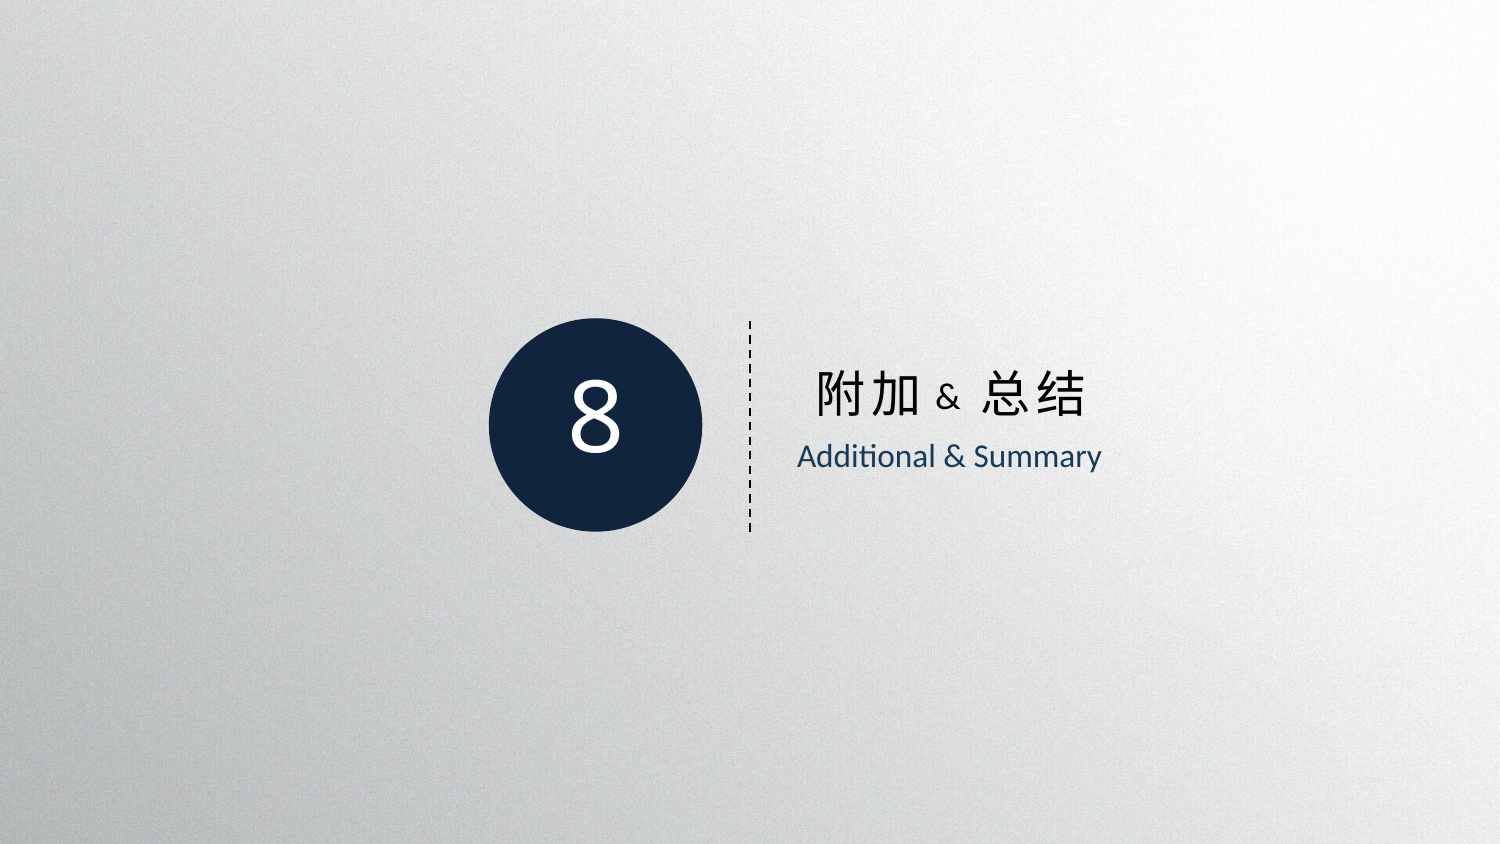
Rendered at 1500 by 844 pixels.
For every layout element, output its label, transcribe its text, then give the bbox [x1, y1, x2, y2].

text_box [488, 317, 703, 532]
text_box Additional & Summary [782, 426, 1118, 481]
picture [0, 0, 1500, 844]
text_box & [920, 364, 973, 425]
text_box 附加 总结 [800, 354, 1102, 426]
